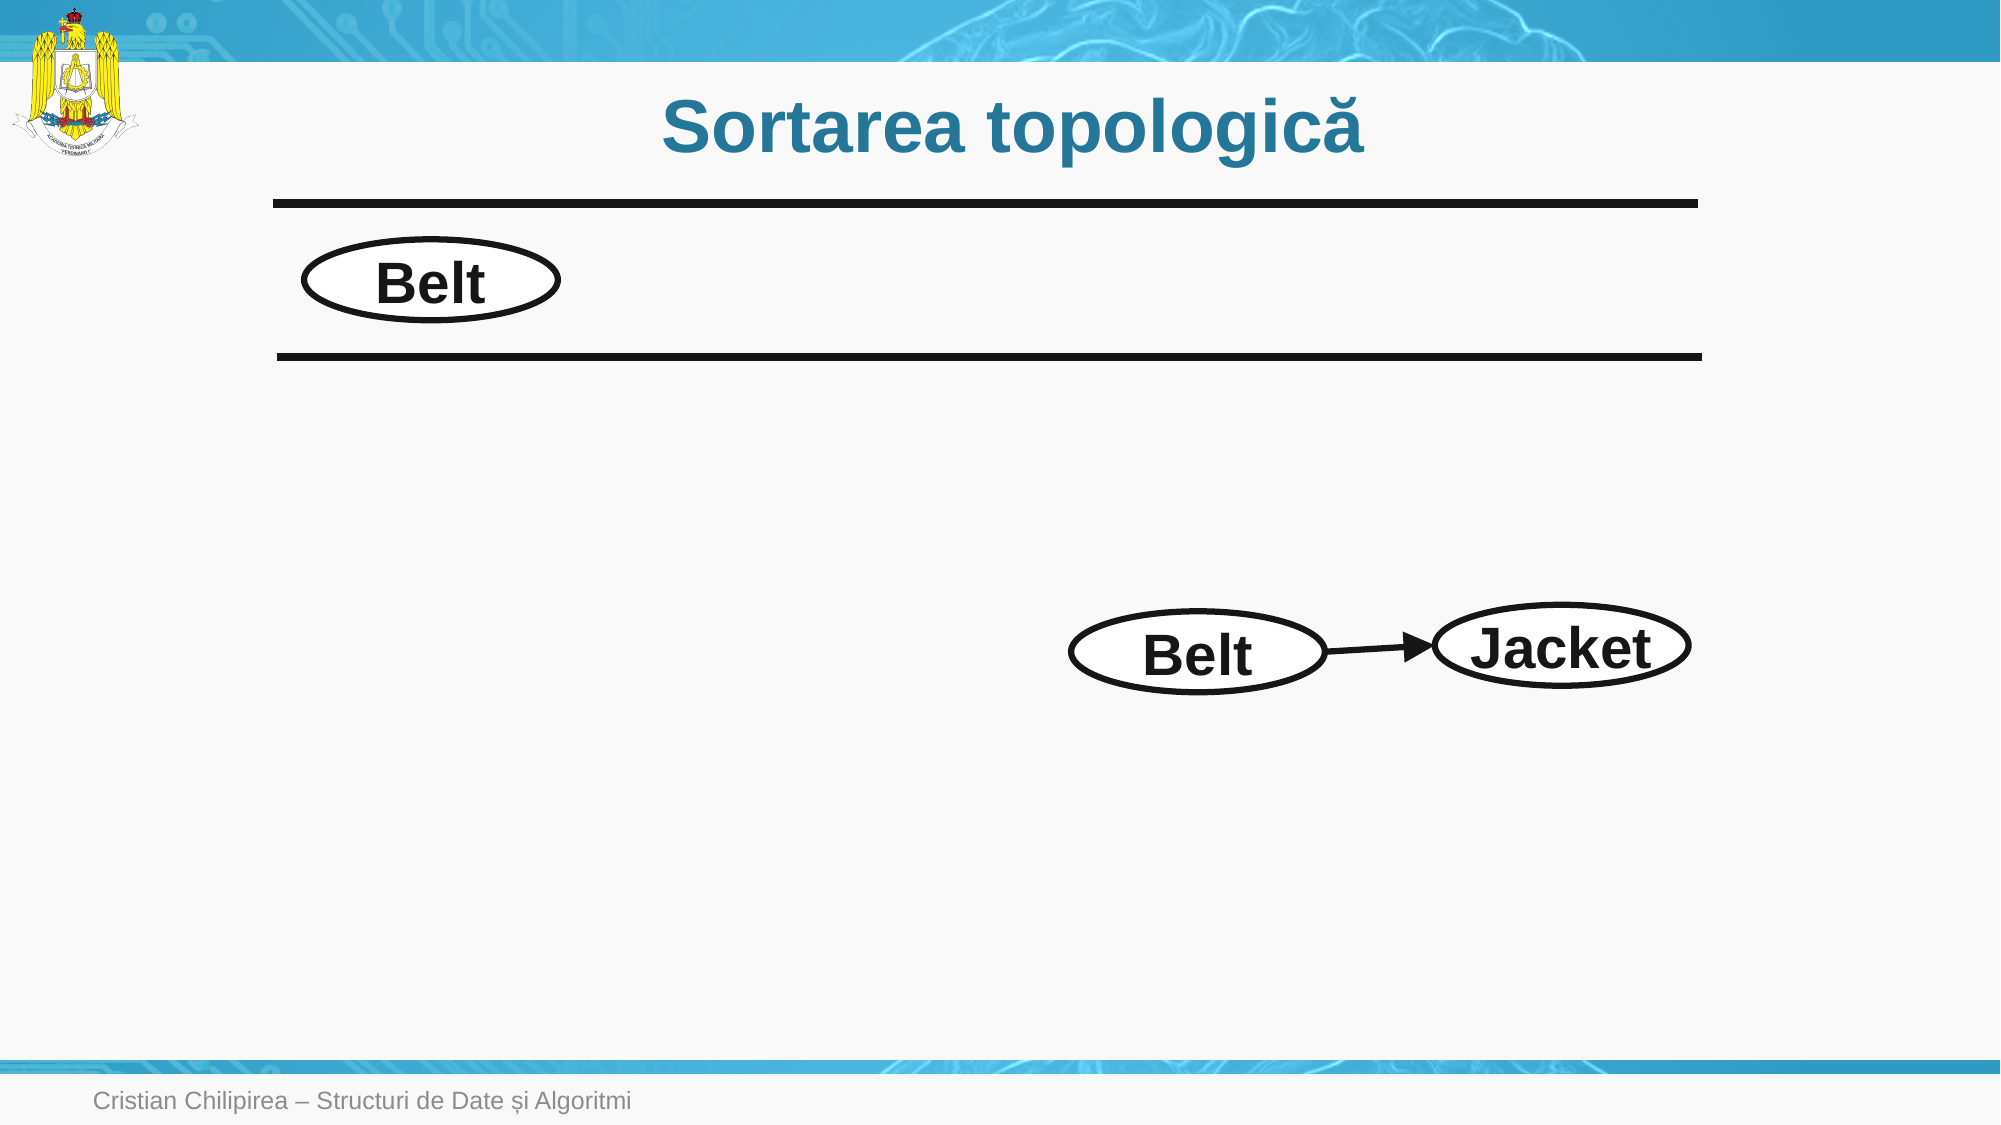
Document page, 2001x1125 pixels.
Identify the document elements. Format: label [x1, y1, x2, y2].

text_box [1071, 604, 1689, 693]
text_box [304, 239, 558, 321]
picture [0, 0, 2000, 156]
picture [0, 1060, 2000, 1074]
title [150, 76, 1876, 180]
footer [77, 1073, 1338, 1125]
